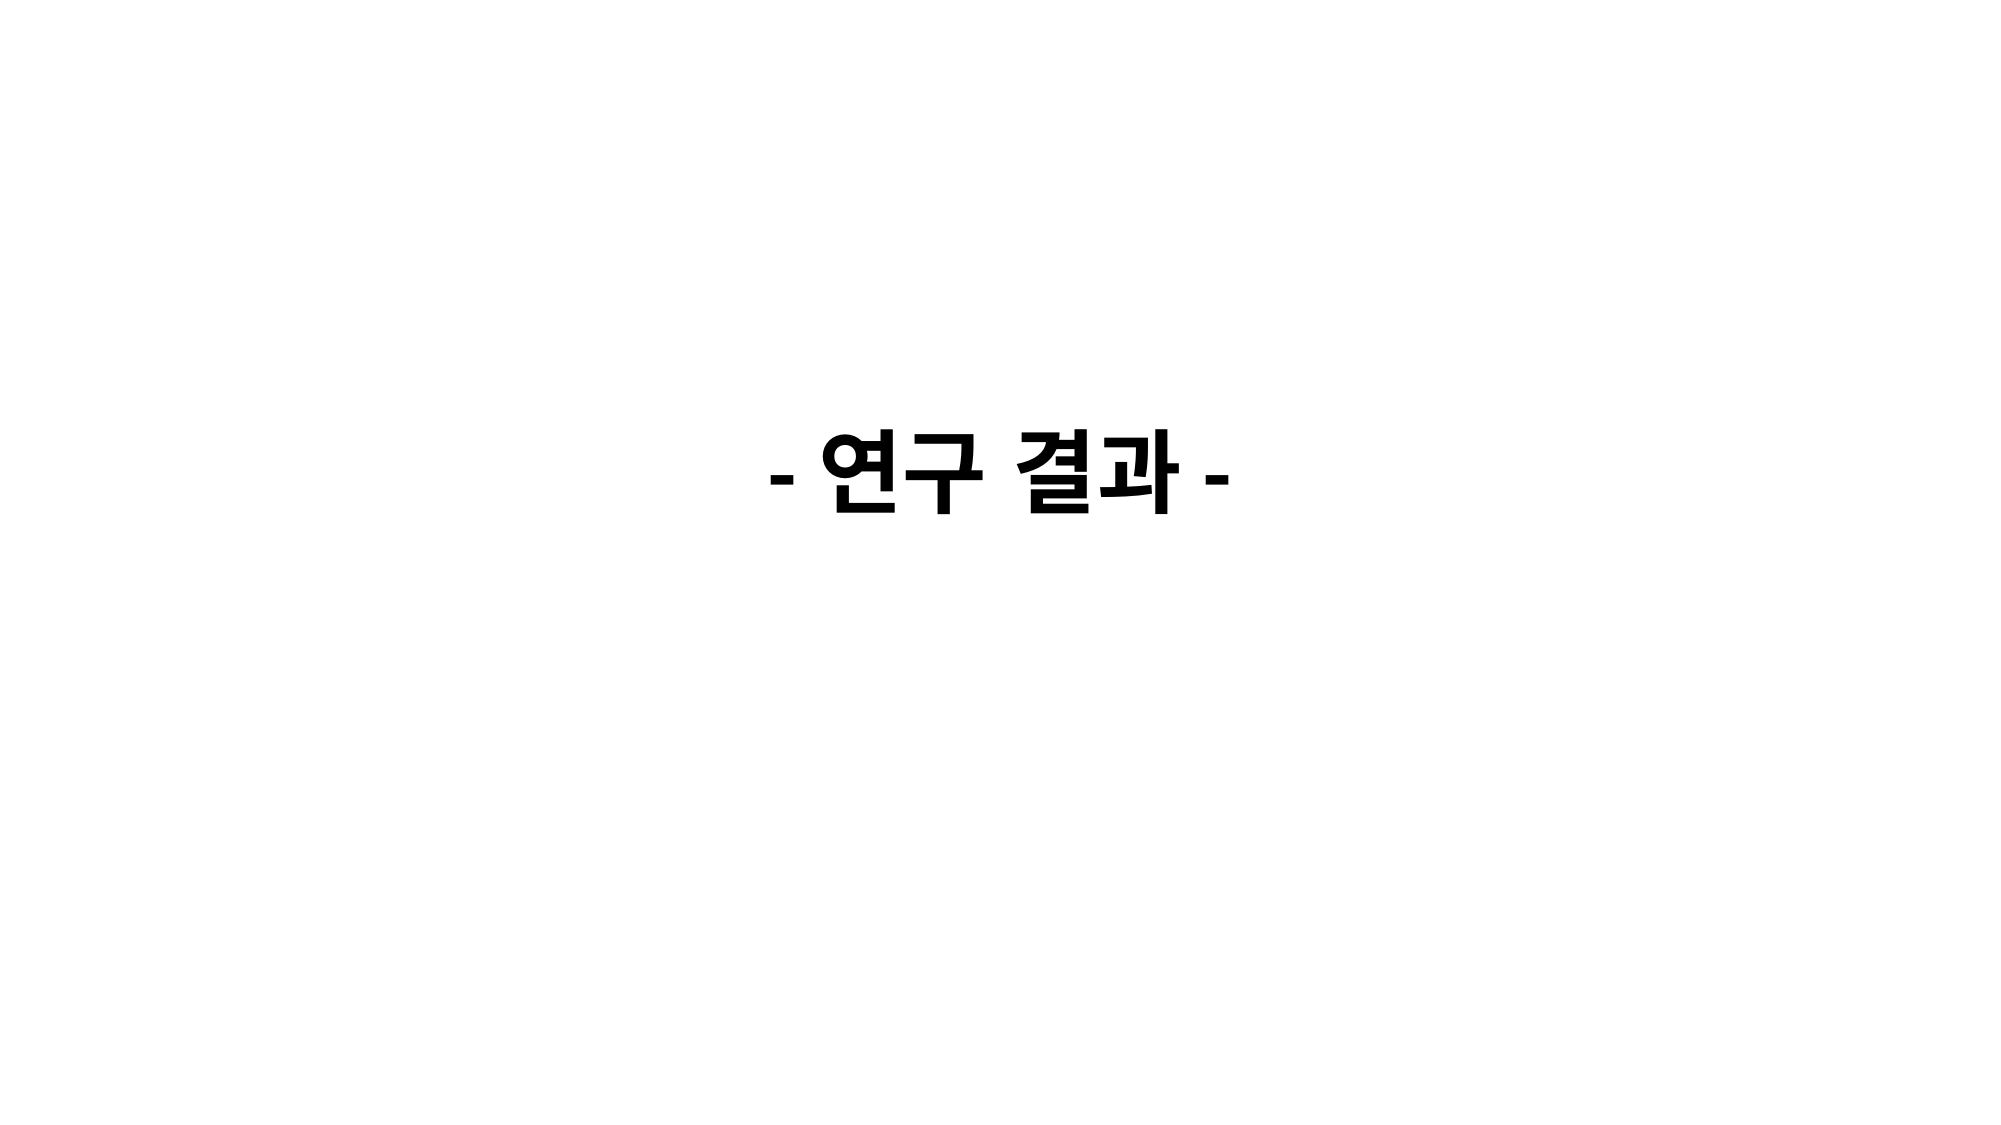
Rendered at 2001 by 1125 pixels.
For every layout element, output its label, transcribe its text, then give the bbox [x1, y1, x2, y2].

title -연구 결과- [0, 349, 2000, 591]
